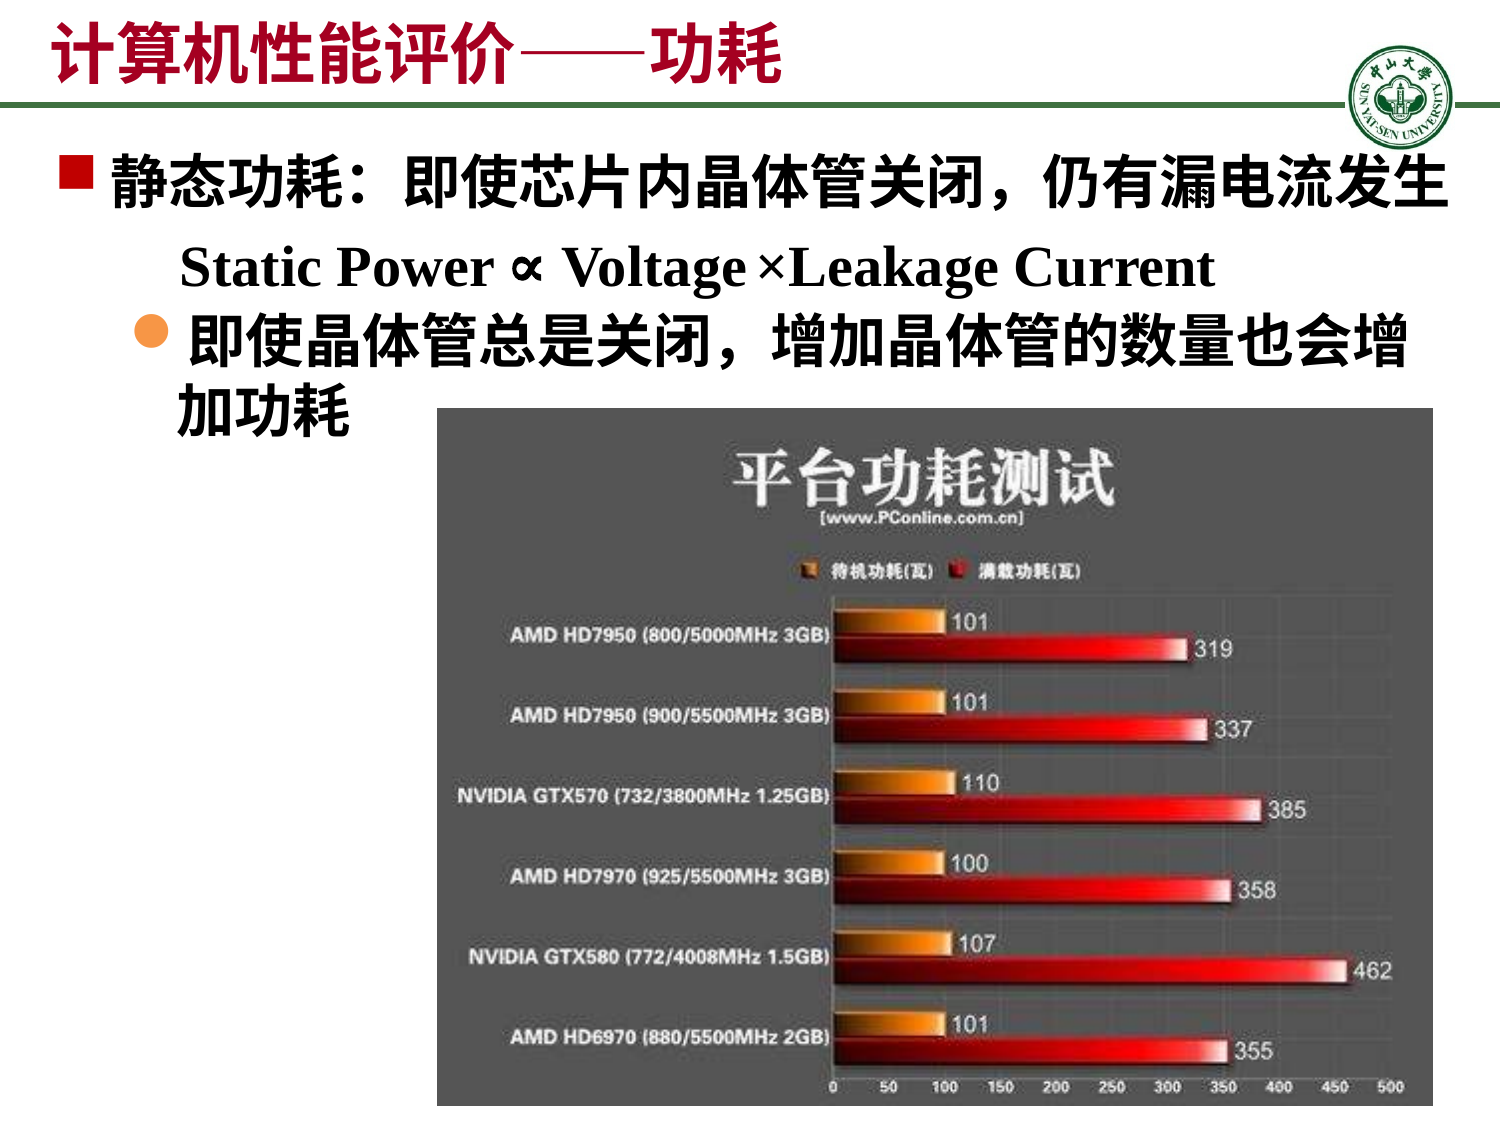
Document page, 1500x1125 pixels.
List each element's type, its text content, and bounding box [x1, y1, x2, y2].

title 计算机性能评价——功耗 [34, 4, 889, 76]
picture [1345, 42, 1455, 137]
list 静态功耗：即使芯片内晶体管关闭，仍有漏电流发生 Static Power ∝ Voltage ×Leakage Current 即使晶体管总是关闭，增加晶体管的数量也会增加功耗 [39, 137, 1471, 909]
picture [436, 408, 1433, 1107]
